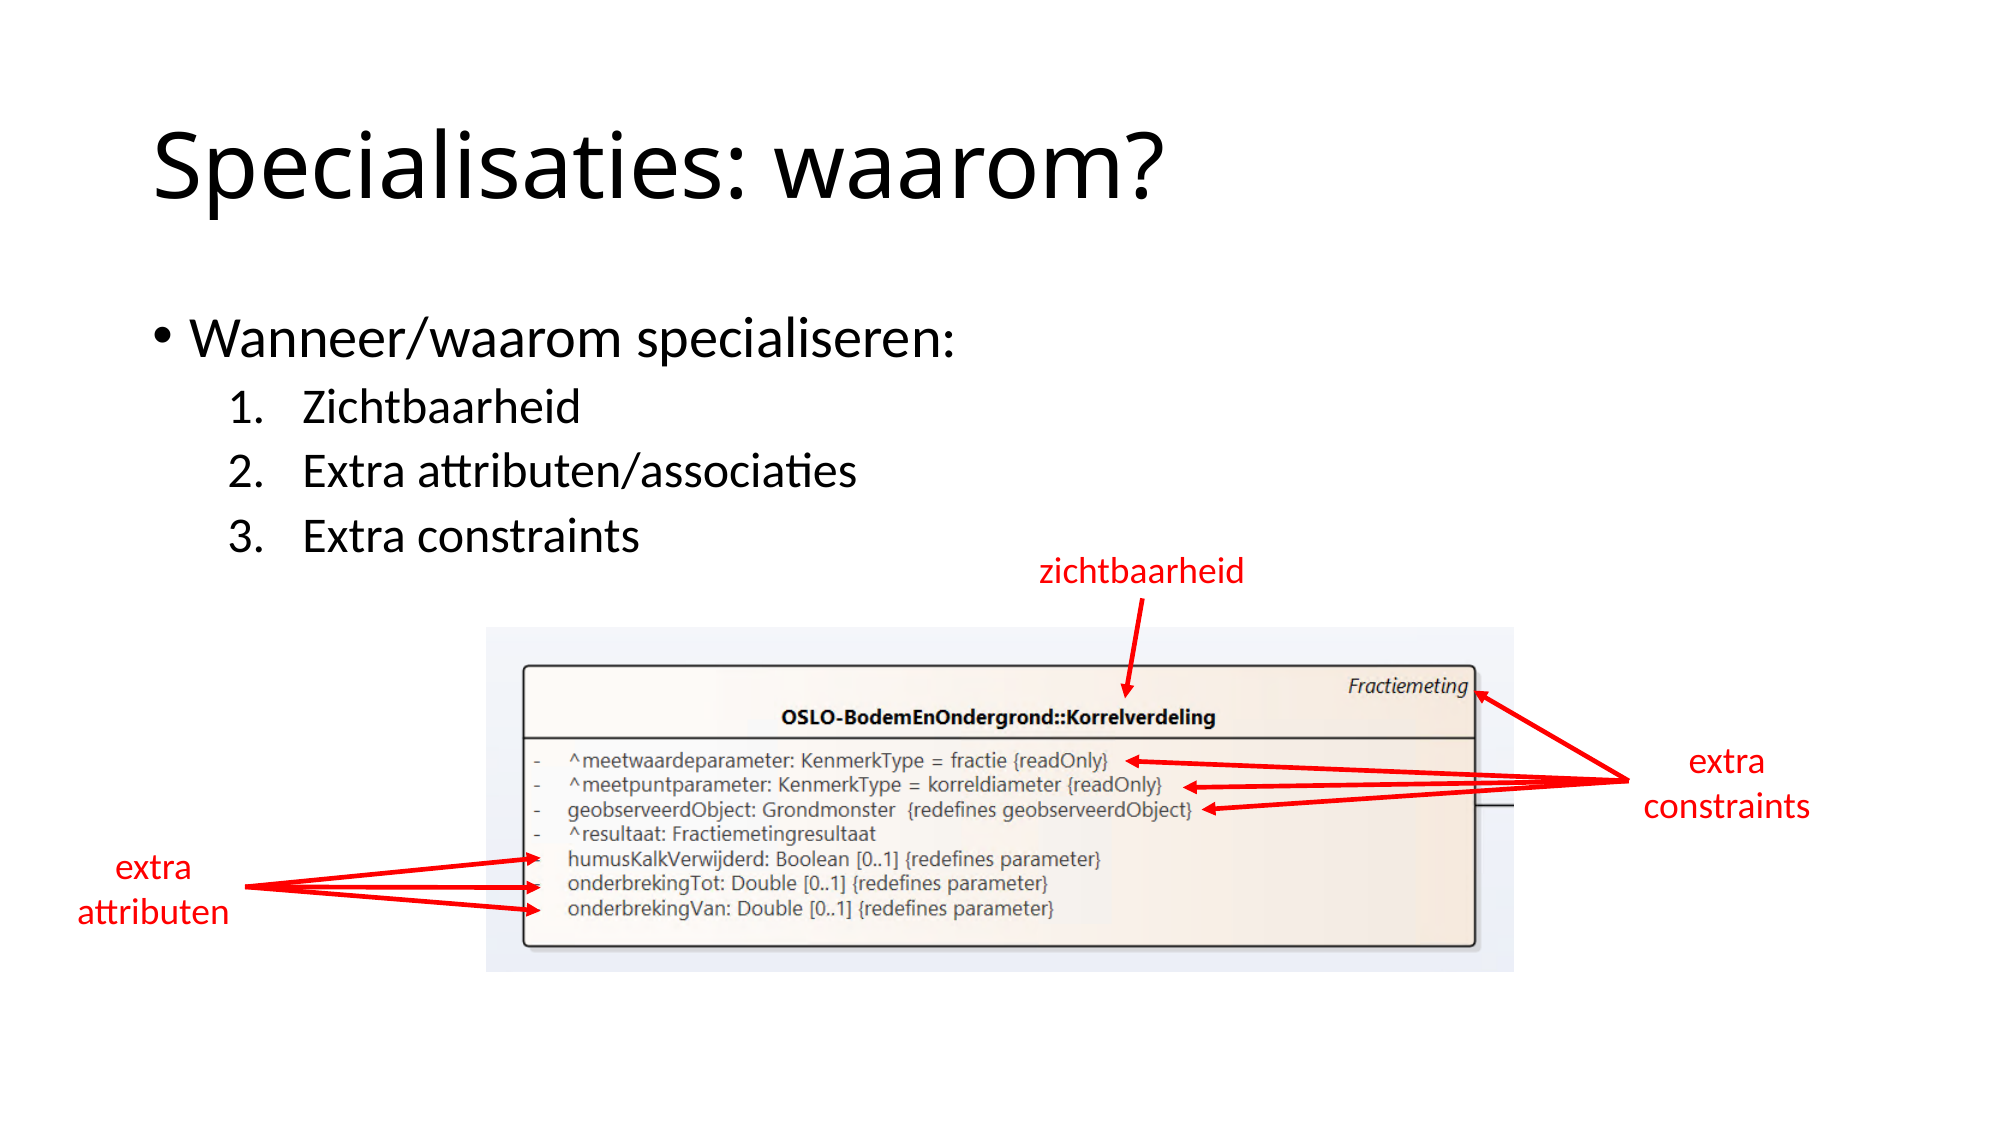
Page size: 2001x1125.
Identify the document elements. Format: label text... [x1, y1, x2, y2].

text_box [1182, 781, 1201, 788]
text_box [246, 887, 541, 911]
text_box extra attributen [62, 834, 246, 940]
text_box extra constraints [1628, 728, 1826, 834]
text_box zichtbaarheid [1024, 538, 1261, 599]
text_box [1124, 760, 1628, 782]
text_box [1124, 599, 1143, 699]
list Wanneer/waarom specialiseren: Zichtbaarheid Extra attributen/associaties Extra constraints [137, 299, 1863, 1014]
title Specialisaties: waarom? [137, 59, 1863, 278]
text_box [246, 857, 541, 887]
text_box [1473, 690, 1628, 760]
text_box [1201, 781, 1628, 810]
picture [486, 627, 1514, 972]
